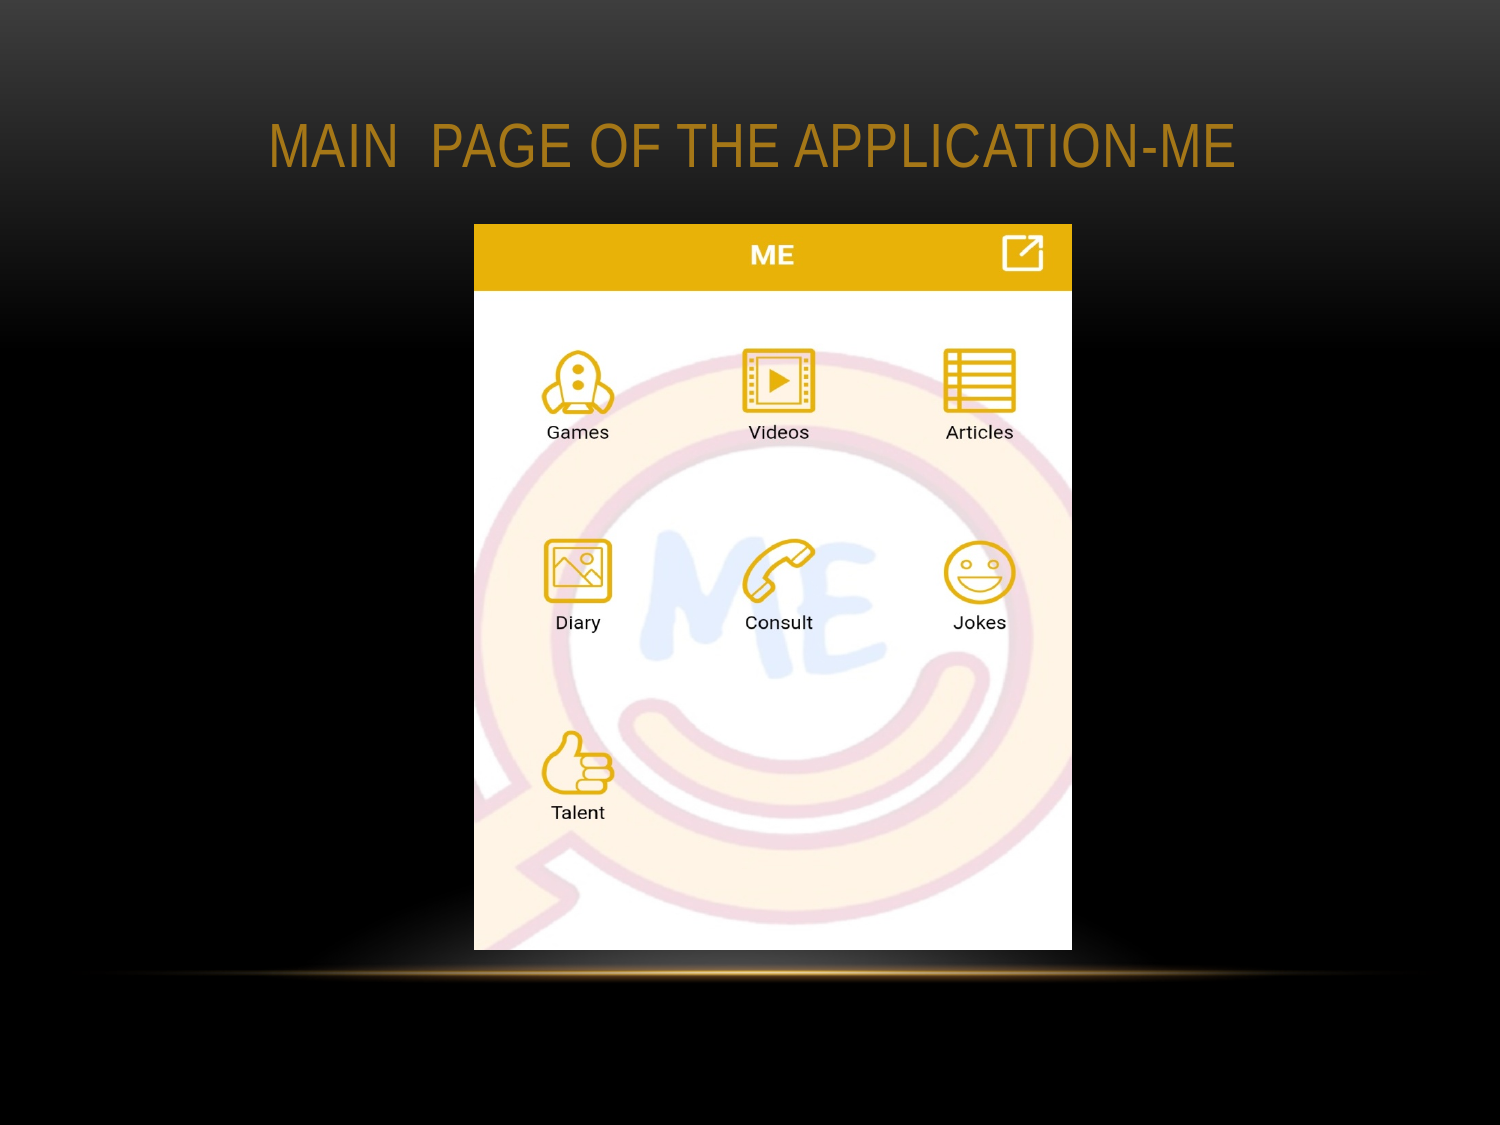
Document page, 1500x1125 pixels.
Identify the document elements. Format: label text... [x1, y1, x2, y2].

picture [0, 0, 1500, 1125]
title Main PAGE OF THE APPLICATION-ME [99, 0, 1400, 188]
